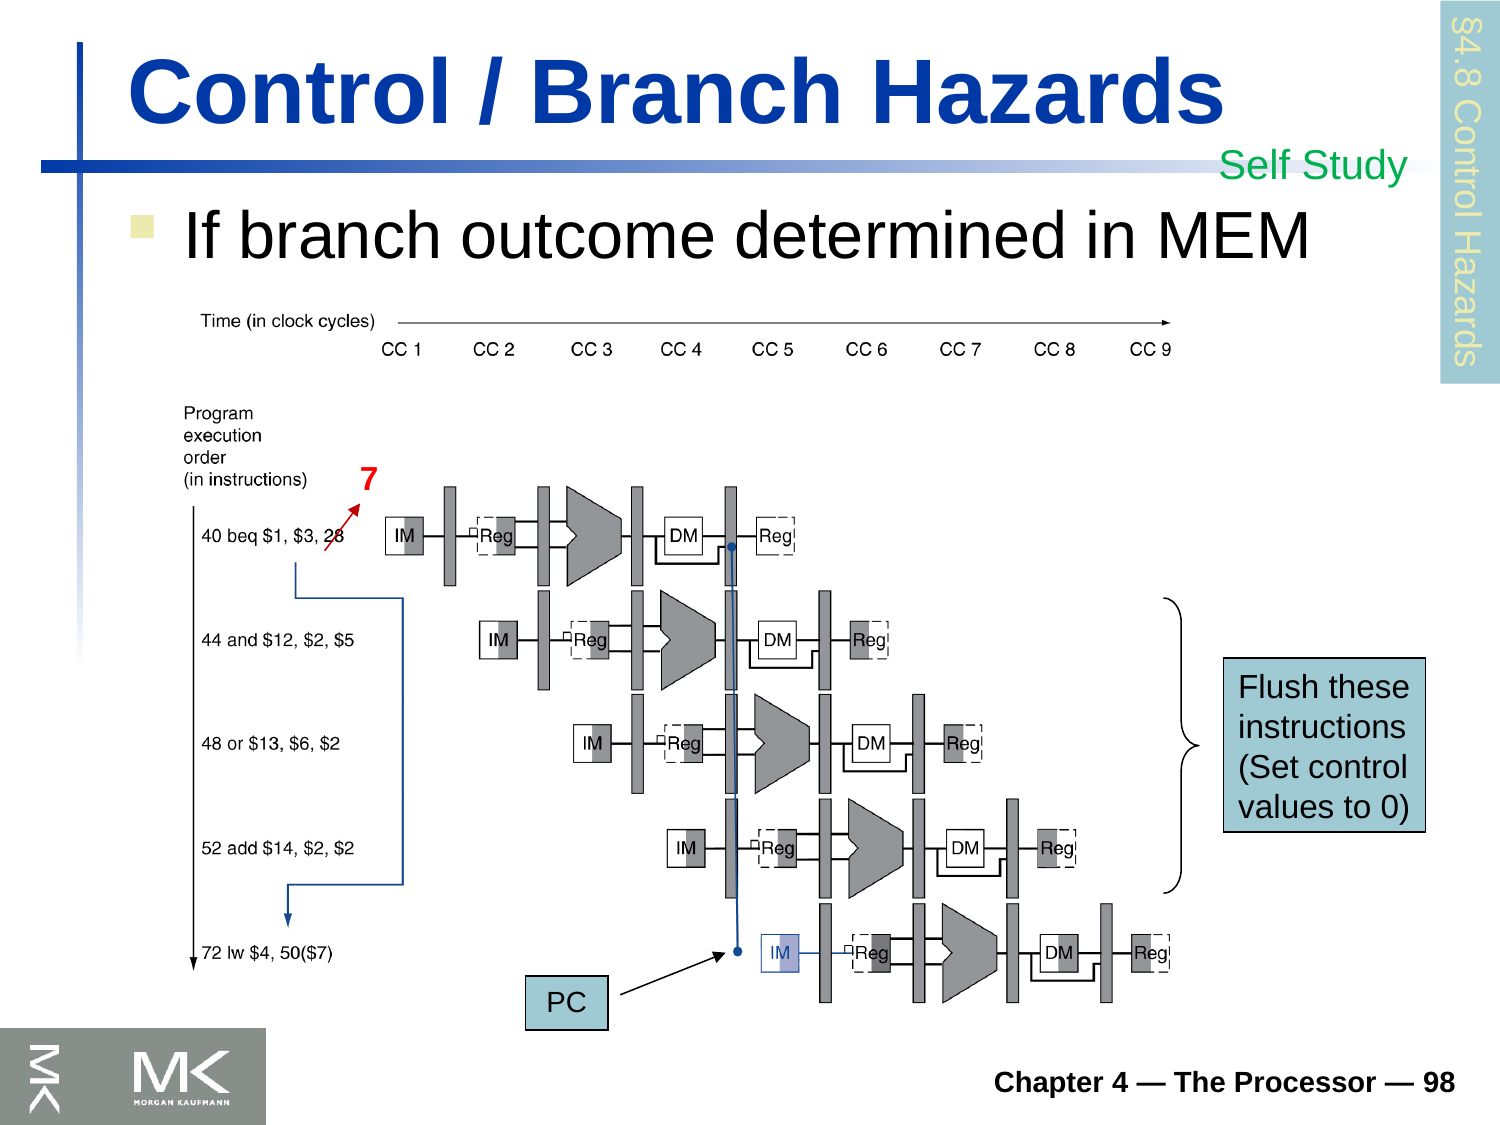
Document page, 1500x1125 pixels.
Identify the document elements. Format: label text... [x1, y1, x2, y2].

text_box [324, 503, 361, 552]
list If branch outcome determined in MEM [112, 184, 1440, 298]
title Control / Branch Hazards [112, 23, 1440, 149]
text_box Self Study [1203, 130, 1440, 196]
footer Chapter 4 — The Processor — 98 [277, 1046, 1471, 1106]
text_box PC [525, 1011, 608, 1031]
text_box §4.8 Control Hazards [1440, 0, 1500, 384]
text_box Flush these instructions (Set control values to 0) [1223, 657, 1426, 833]
picture [182, 311, 1171, 1005]
picture [0, 1028, 266, 1125]
text_box [1175, 603, 1199, 888]
